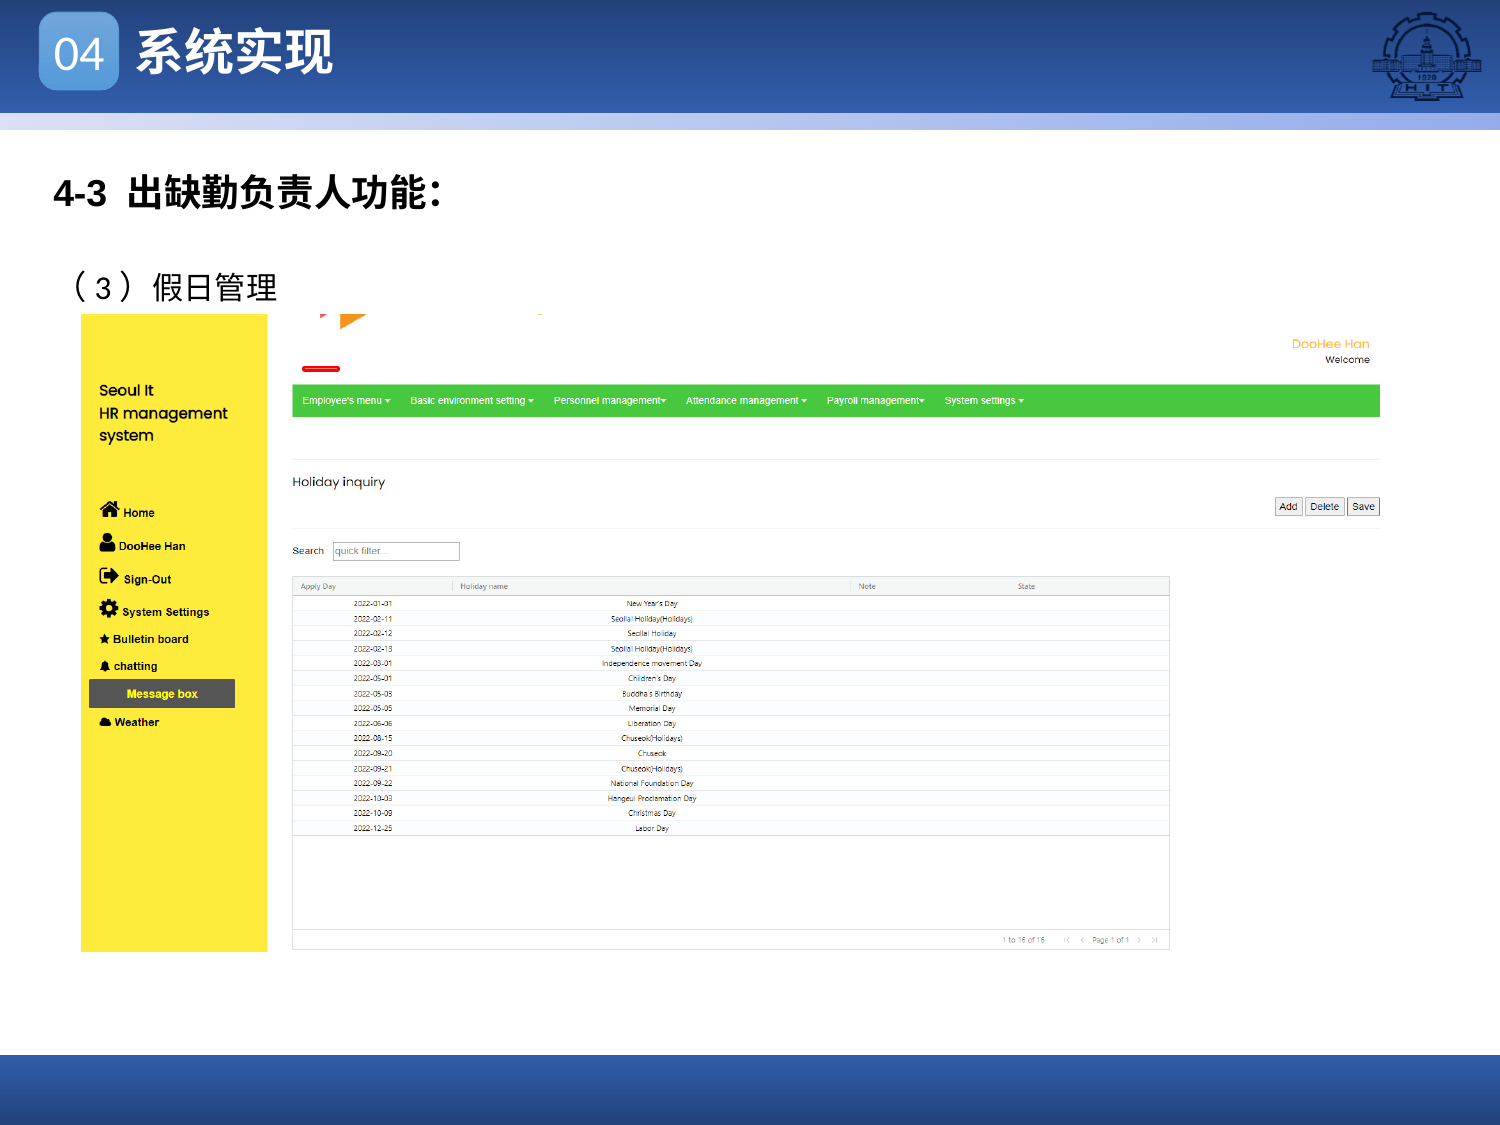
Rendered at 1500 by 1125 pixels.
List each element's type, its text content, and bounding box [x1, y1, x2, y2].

text_box 4-3 出缺勤负责人功能： [38, 138, 506, 218]
text_box （3）假日管理 [38, 218, 1424, 314]
picture [1318, 12, 1500, 101]
picture [81, 314, 1381, 952]
text_box 04 [39, 12, 120, 88]
text_box 系统实现 [119, 10, 1424, 91]
